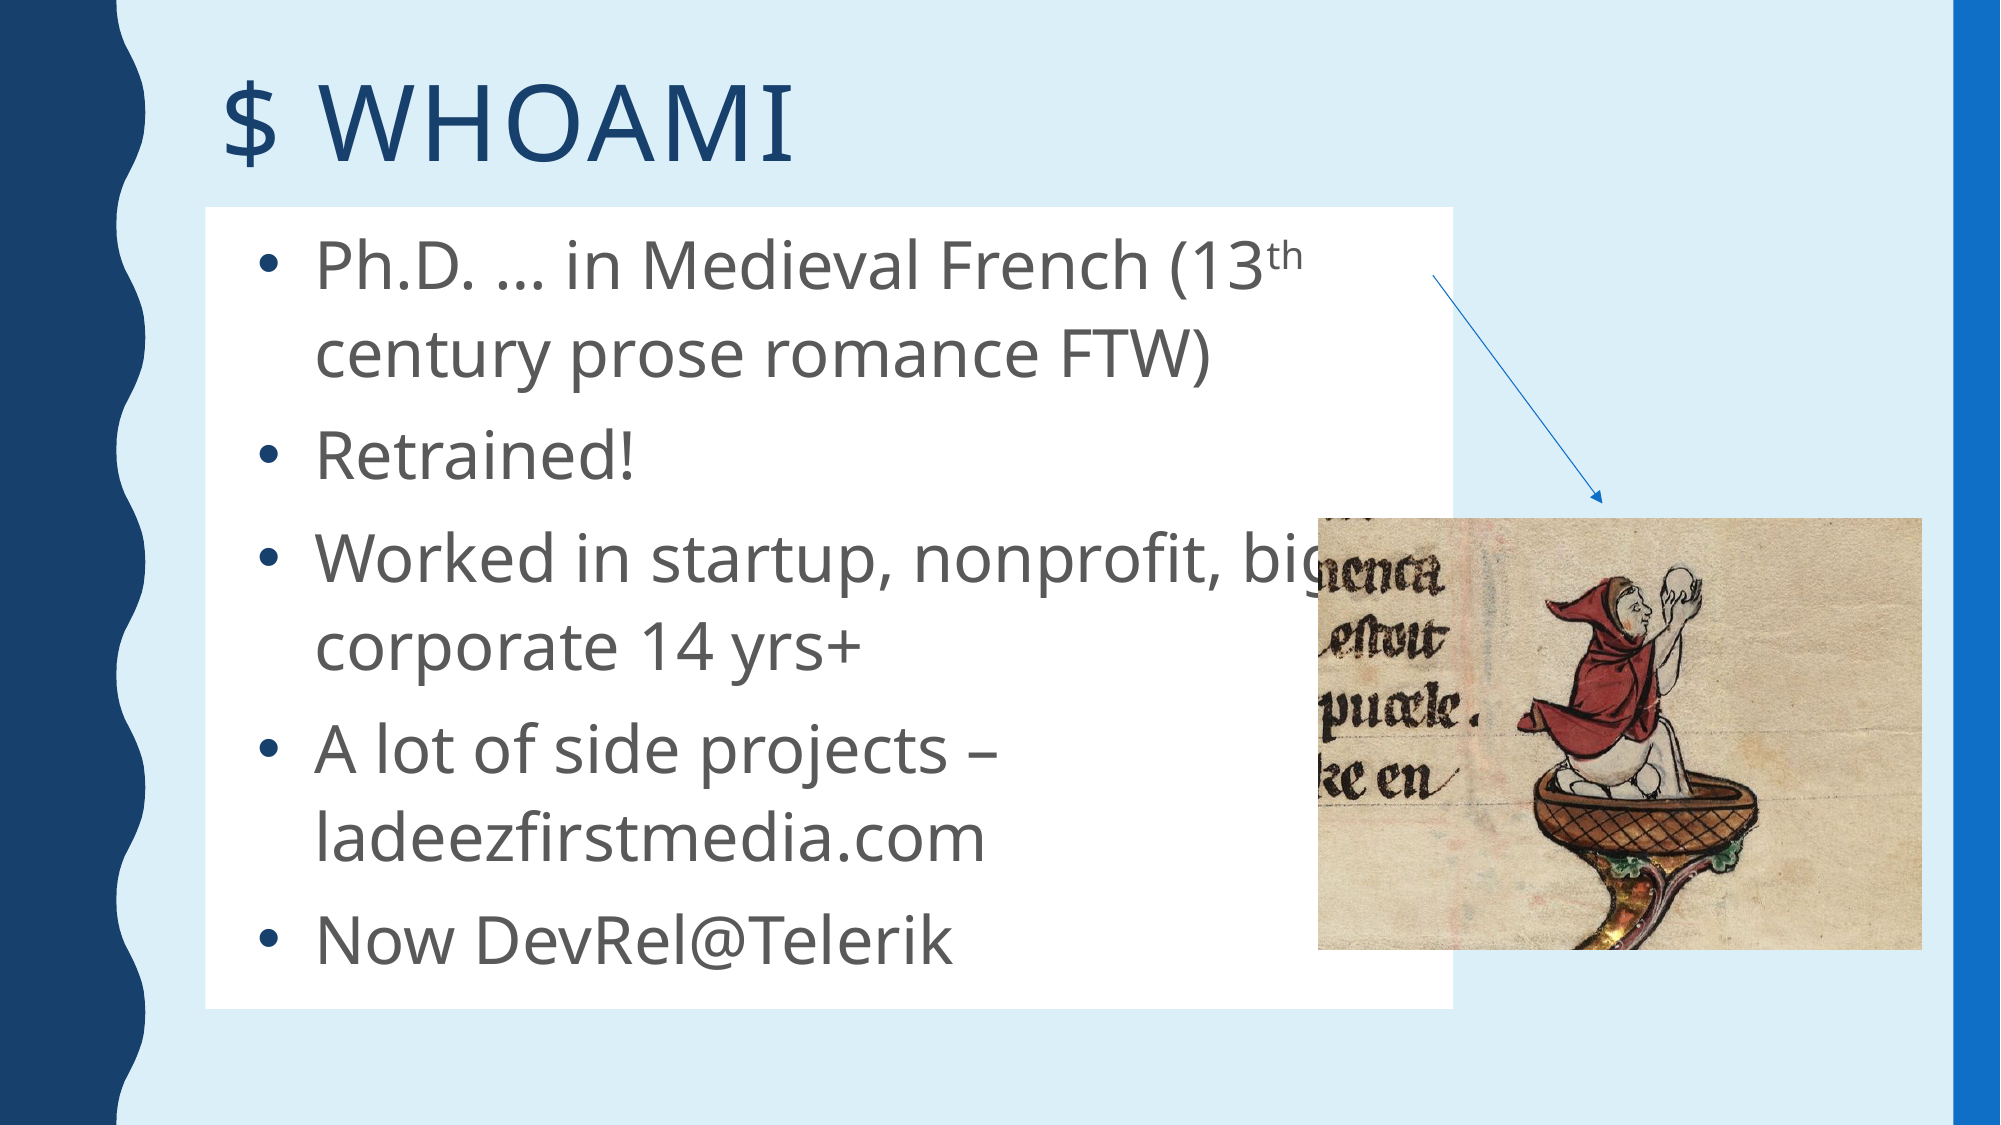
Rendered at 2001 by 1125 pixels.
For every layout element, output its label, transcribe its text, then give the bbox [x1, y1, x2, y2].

picture [1318, 518, 1922, 950]
title $ whoami [205, 62, 1875, 308]
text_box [1432, 275, 1603, 504]
list Ph.D. … in Medieval French (13th century prose romance FTW) Retrained! Worked in startup, nonprofit, big corporate 14 yrs+ A lot of side projects – ladeezfirstmedia.com Now DevRel@Telerik [205, 207, 1454, 1009]
